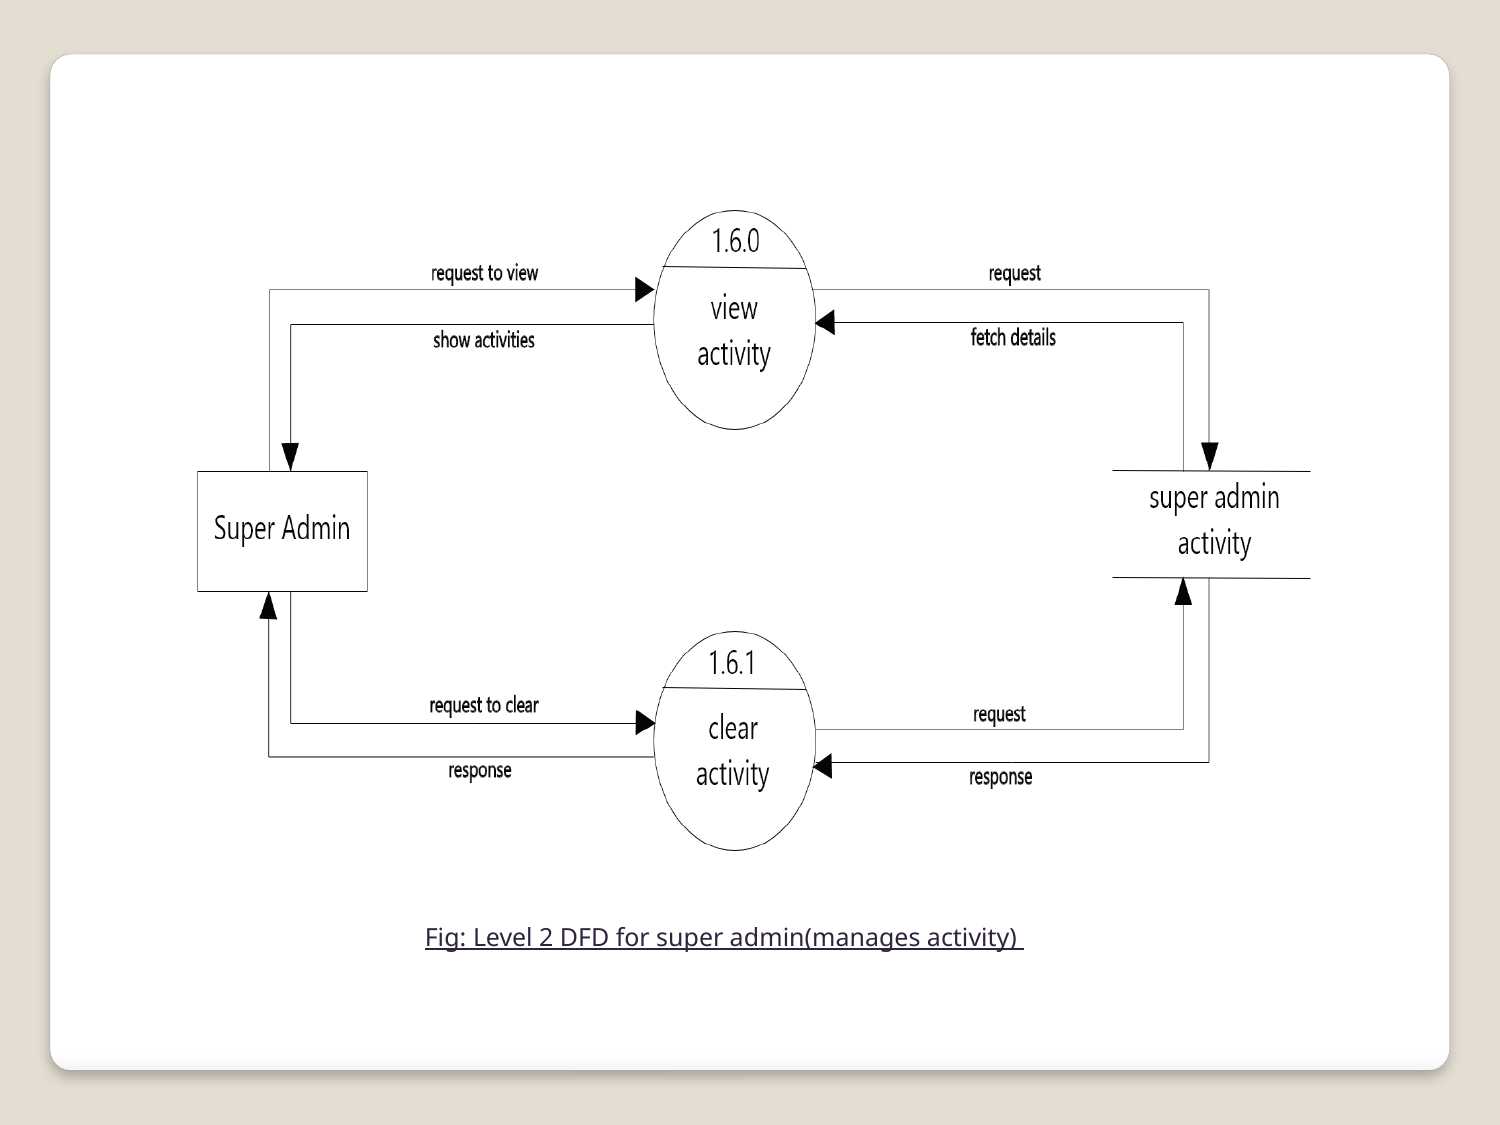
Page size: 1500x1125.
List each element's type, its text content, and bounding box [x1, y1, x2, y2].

picture [152, 116, 1366, 922]
text_box Fig: Level 2 DFD for super admin(manages activity) [410, 934, 1102, 959]
